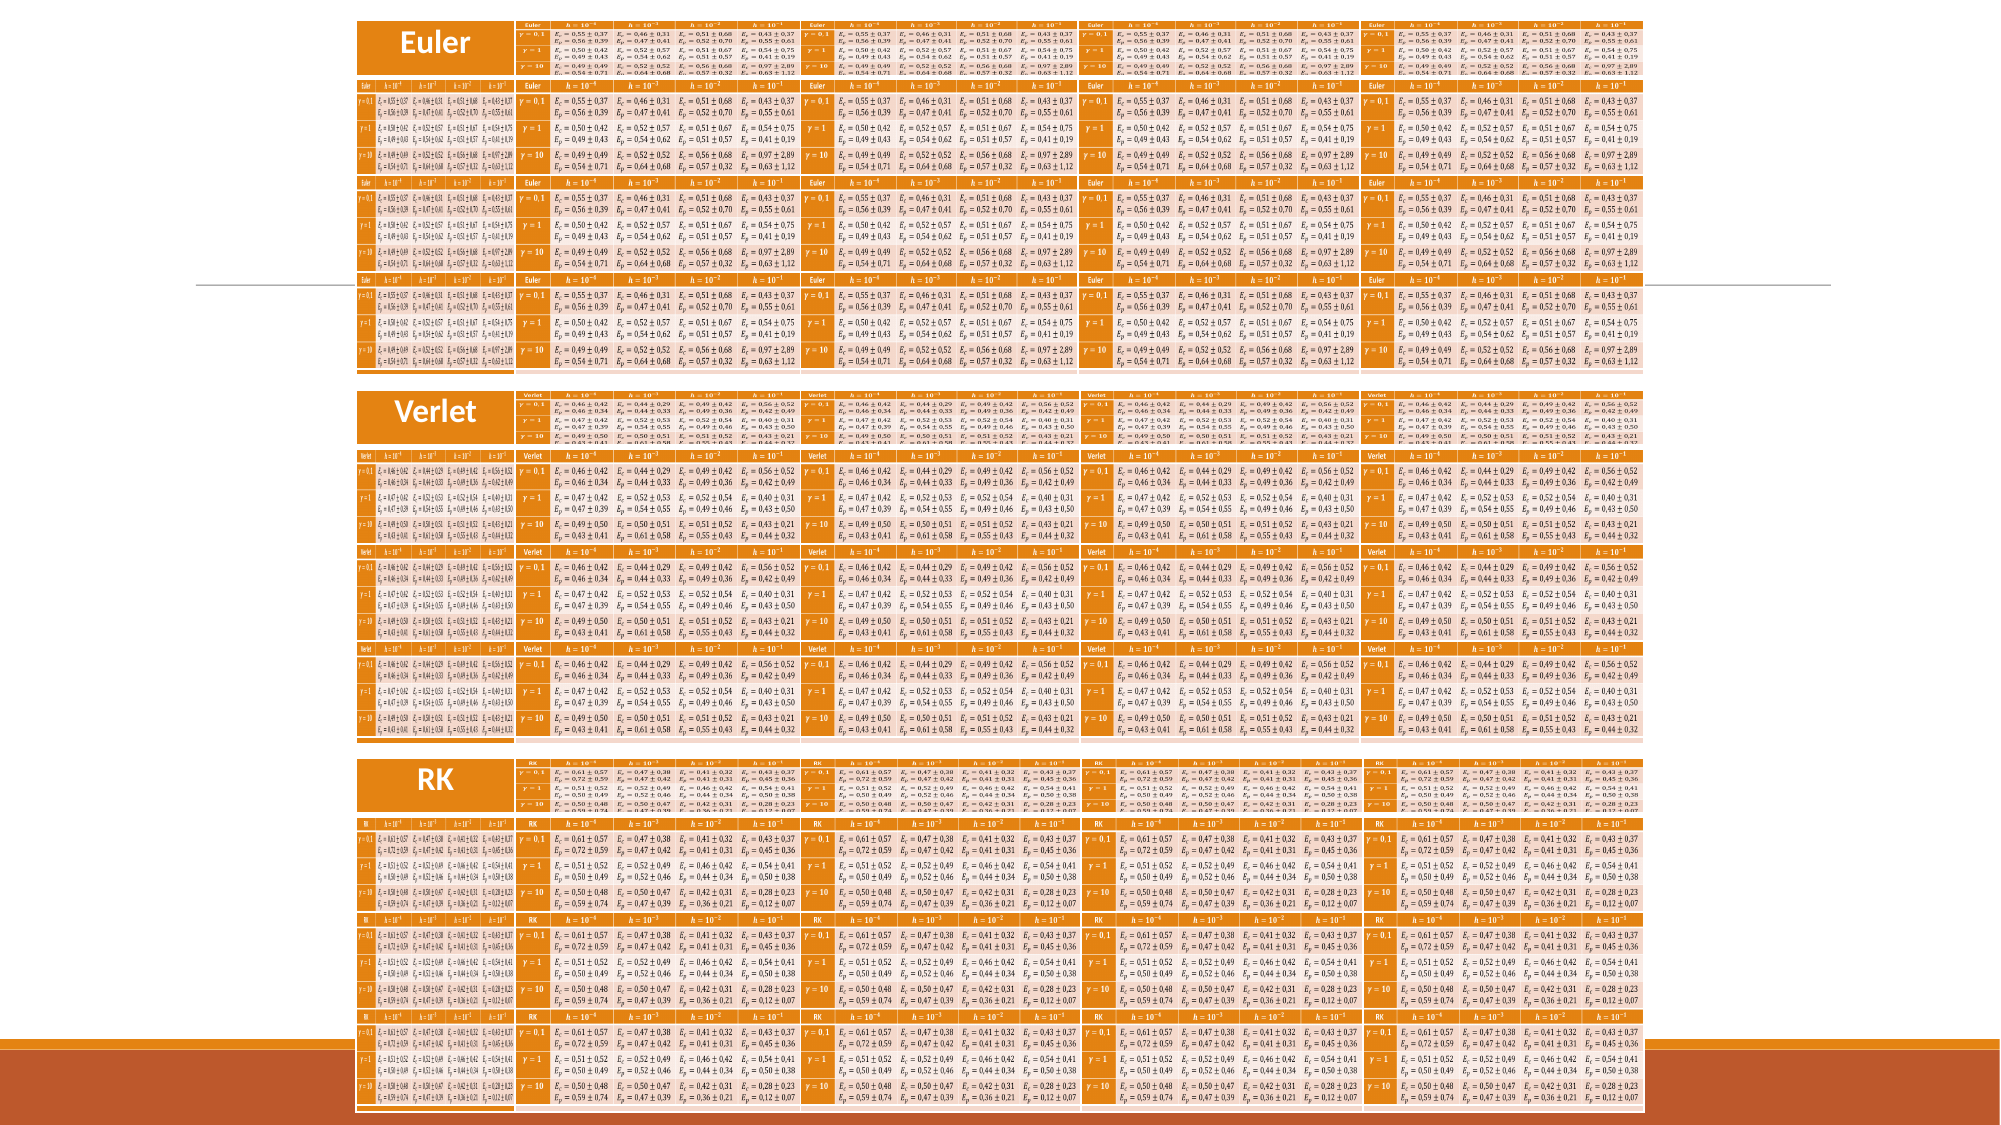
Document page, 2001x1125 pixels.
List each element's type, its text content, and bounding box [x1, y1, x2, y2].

table_cell [801, 1009, 1080, 1104]
table_header [516, 391, 800, 444]
table_cell [357, 913, 514, 1008]
table_cell [516, 1009, 800, 1104]
table_header Euler [357, 21, 514, 75]
table_cell [516, 1106, 800, 1111]
table_header [516, 759, 800, 812]
table_cell [1364, 818, 1643, 911]
table_header Verlet [357, 391, 514, 444]
table_cell [1079, 273, 1359, 368]
table_cell [801, 176, 1077, 271]
table_cell [801, 818, 1080, 911]
table_cell [1079, 80, 1359, 174]
table_header [516, 21, 800, 75]
table_cell [1082, 1009, 1362, 1104]
table_header [1361, 391, 1643, 444]
table_cell [357, 80, 514, 174]
table_cell [801, 370, 1077, 374]
table_cell [801, 738, 1079, 743]
table_cell [357, 273, 514, 368]
table_cell [801, 642, 1079, 736]
table_header [801, 21, 1077, 75]
table_cell [801, 273, 1077, 368]
table_cell [1361, 370, 1643, 374]
table_header [1081, 391, 1359, 444]
table_cell [1079, 370, 1359, 374]
table_cell [357, 545, 514, 640]
table_cell [516, 642, 800, 736]
table_cell [357, 370, 514, 374]
table_cell [1082, 913, 1362, 1008]
table_header [1361, 21, 1643, 75]
table_cell [1081, 545, 1359, 640]
table_cell [1361, 738, 1643, 743]
table_cell [1364, 913, 1643, 1008]
table_cell [1081, 450, 1359, 543]
table_cell [357, 176, 514, 271]
table_cell [1361, 545, 1643, 640]
table_cell [801, 1106, 1080, 1111]
table_cell [801, 80, 1077, 174]
table_header RK [357, 759, 514, 812]
table_cell [516, 913, 800, 1008]
table_cell [1361, 176, 1643, 271]
table_header [801, 391, 1079, 444]
table_cell [516, 273, 800, 368]
table_cell [1082, 1106, 1362, 1111]
table_header [801, 759, 1080, 812]
table_cell [516, 450, 800, 543]
table_cell [1361, 642, 1643, 736]
table_cell [516, 818, 800, 911]
table_cell [516, 80, 800, 174]
table_cell [516, 545, 800, 640]
table_header [1079, 21, 1359, 75]
table_cell [1361, 450, 1643, 543]
table_cell [357, 738, 514, 743]
table_cell [801, 450, 1079, 543]
table_cell [357, 450, 514, 543]
table_cell [516, 738, 800, 743]
table_header [1364, 759, 1643, 812]
table_cell [357, 1009, 514, 1104]
table_cell [1361, 273, 1643, 368]
table_cell [1079, 176, 1359, 271]
table_cell [357, 1106, 514, 1111]
table_cell [1361, 80, 1643, 174]
table_cell [357, 818, 514, 911]
table_cell [1364, 1106, 1643, 1111]
table_cell [801, 913, 1080, 1008]
table_cell [1364, 1009, 1643, 1104]
table_cell [801, 545, 1079, 640]
table_cell [1081, 642, 1359, 736]
table_cell [1081, 738, 1359, 743]
table_cell [1082, 818, 1362, 911]
table_cell [516, 370, 800, 374]
table_header [1082, 759, 1362, 812]
table_cell [357, 642, 514, 736]
table_cell [516, 176, 800, 271]
